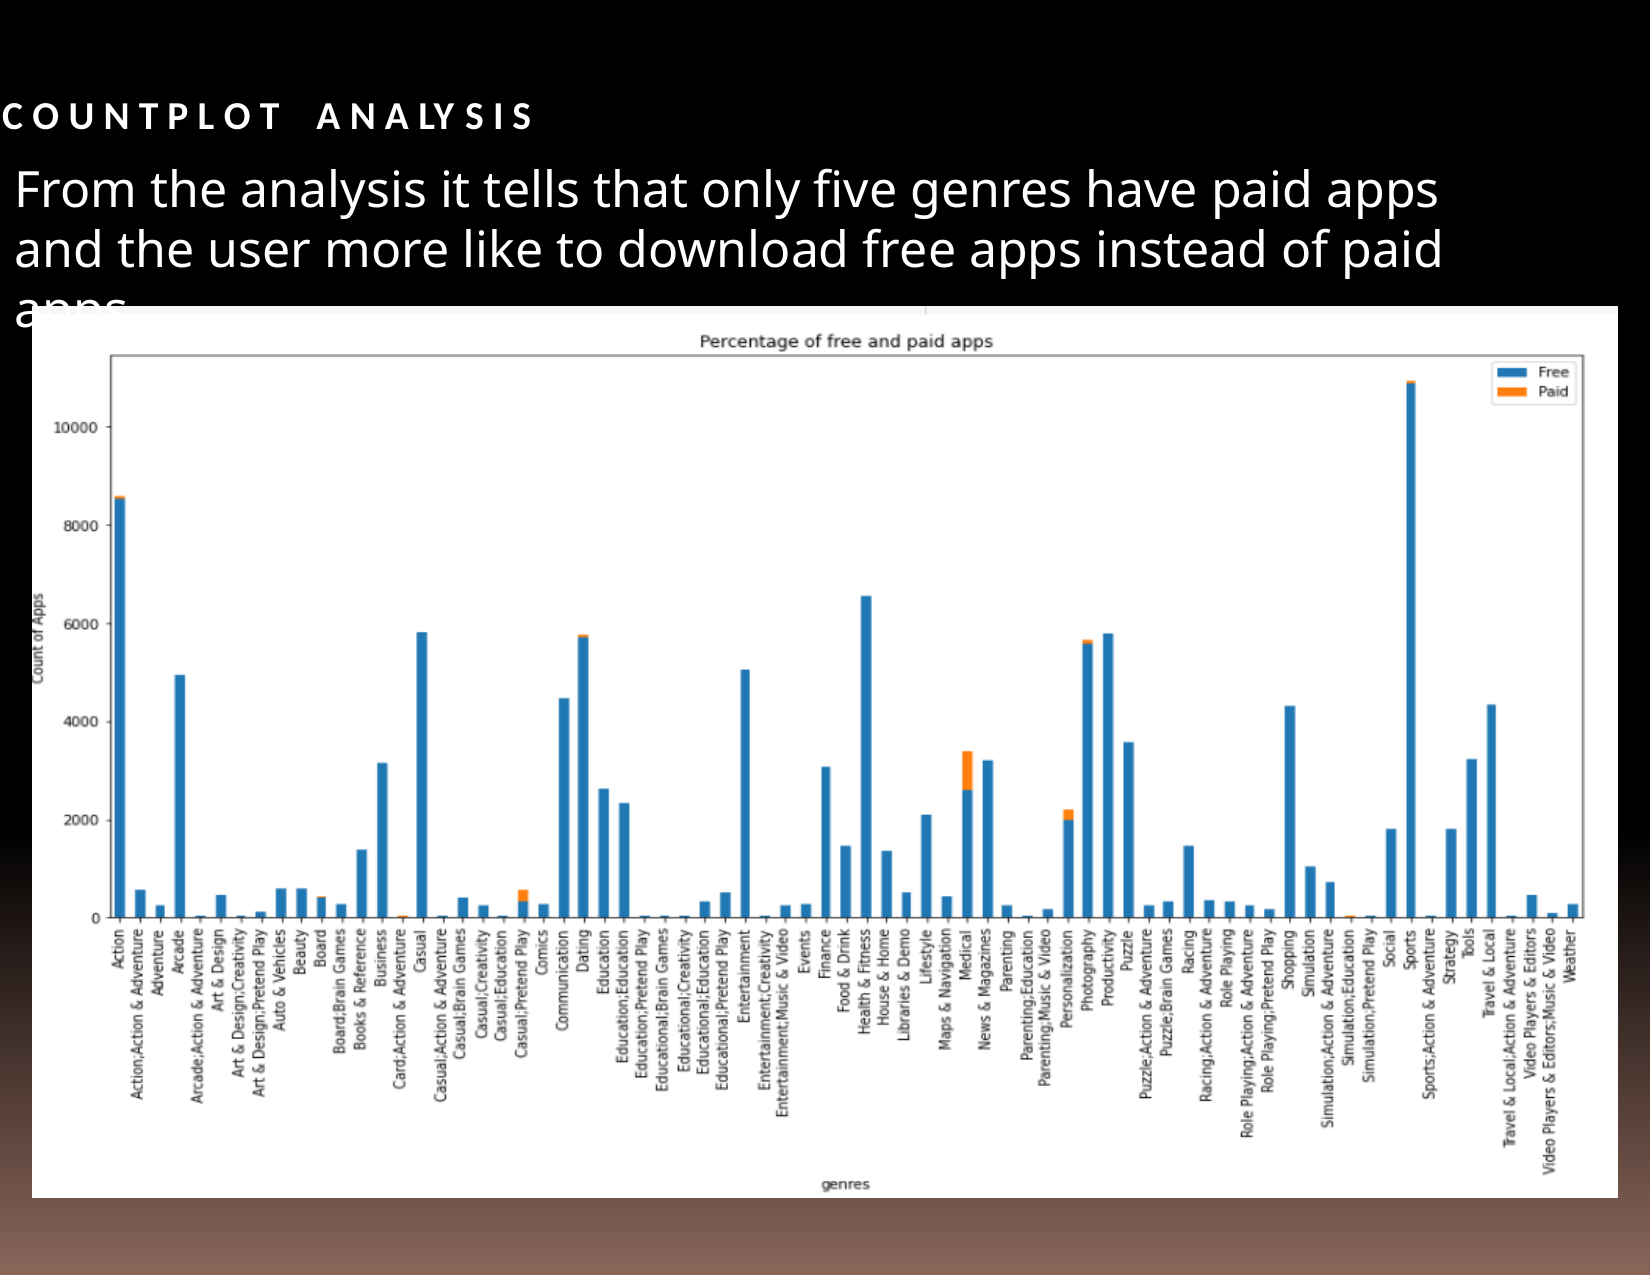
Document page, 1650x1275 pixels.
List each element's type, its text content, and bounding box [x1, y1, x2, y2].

text_box C O U N T P L O T A N A LY S I S [0, 87, 1038, 138]
picture [32, 306, 1618, 1199]
text_box From the analysis it tells that only five genres have paid apps and the user more like to download free apps instead of paid apps [0, 149, 1550, 345]
